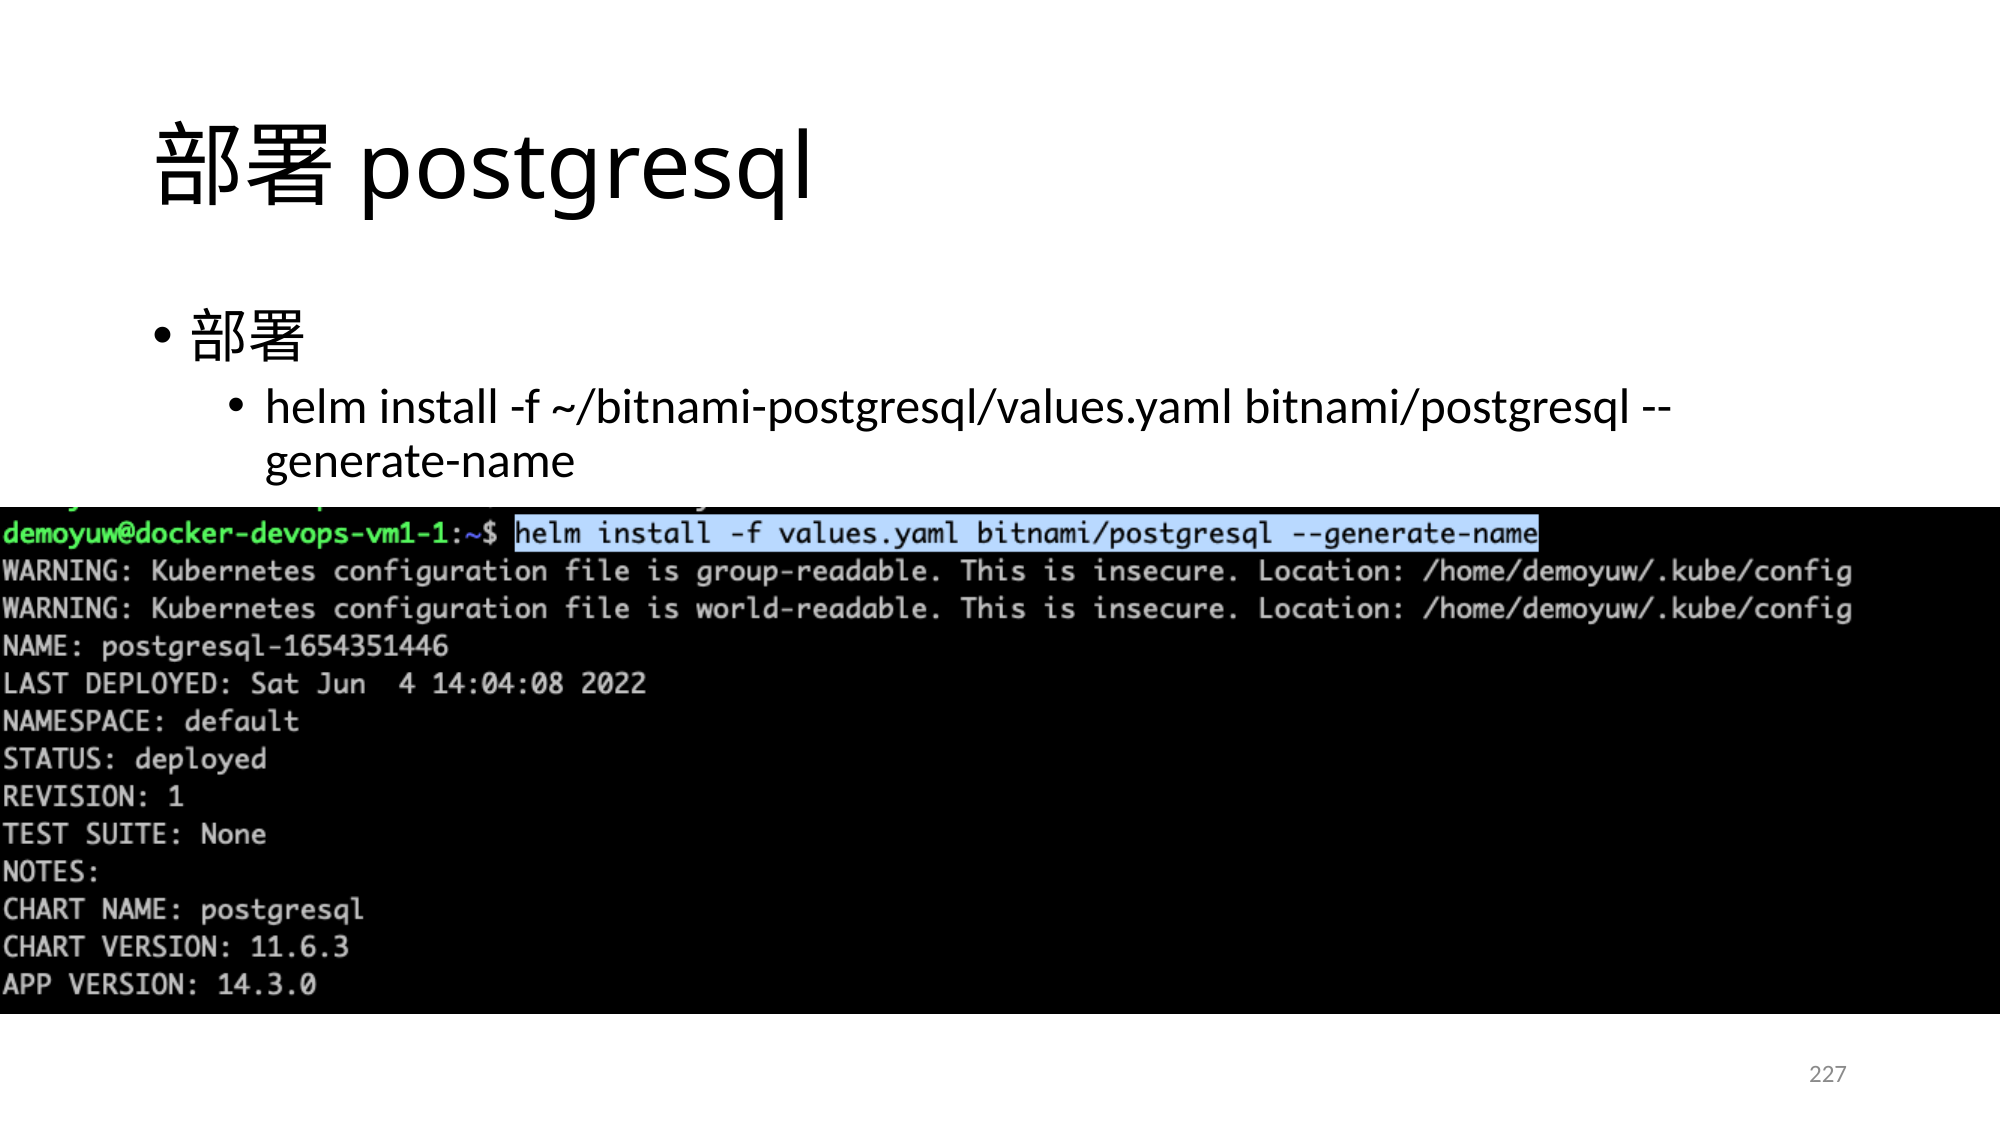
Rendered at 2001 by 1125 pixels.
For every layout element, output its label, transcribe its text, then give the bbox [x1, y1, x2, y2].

list 部署 helm install -f ~/bitnami-postgresql/values.yaml bitnami/postgresql --generate-name [137, 299, 1863, 507]
slide_number 227 [1412, 1042, 1863, 1103]
picture [0, 507, 2000, 1014]
title 部署postgresql [137, 59, 1863, 278]
